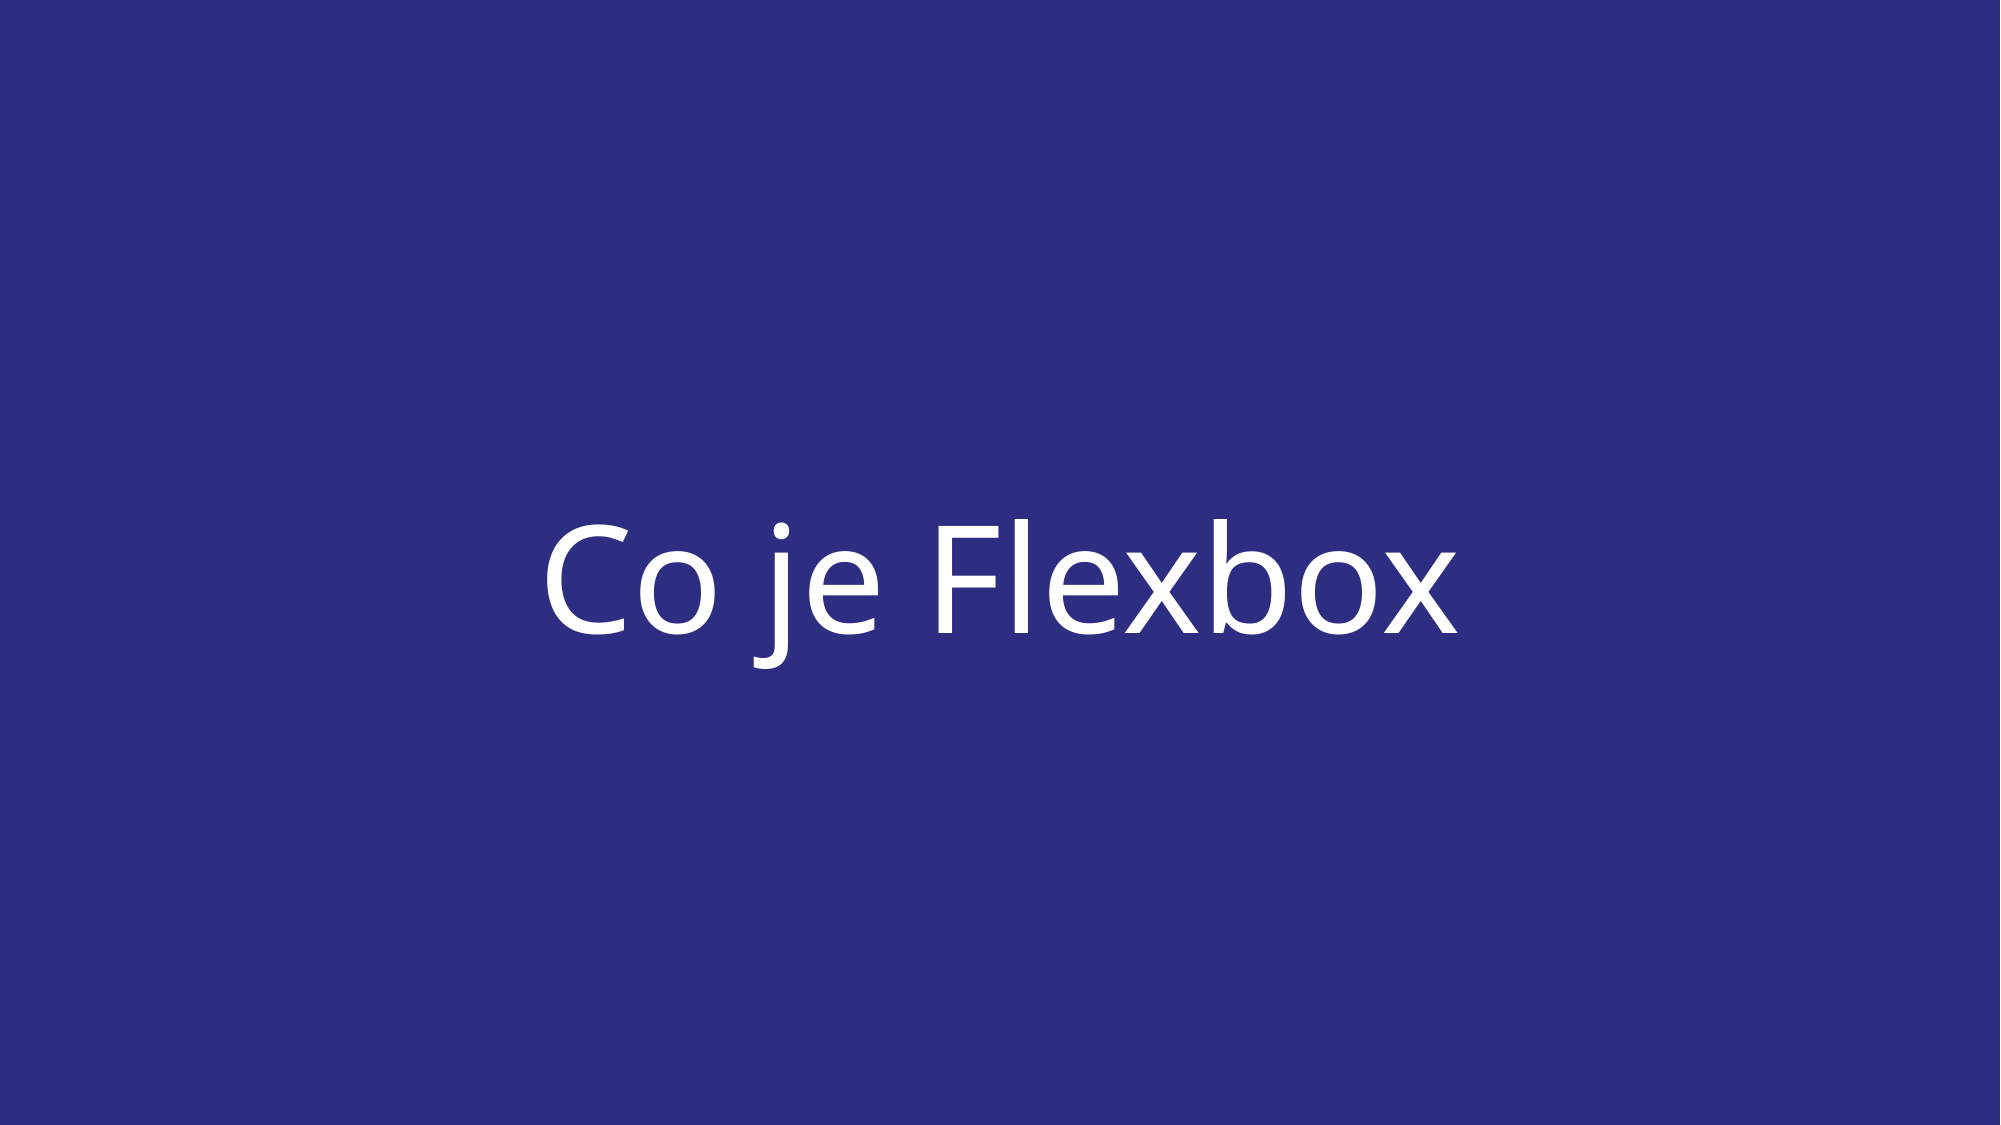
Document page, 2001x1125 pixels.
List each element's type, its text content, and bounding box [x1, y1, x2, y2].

title Co je Flexbox [177, 224, 1823, 946]
